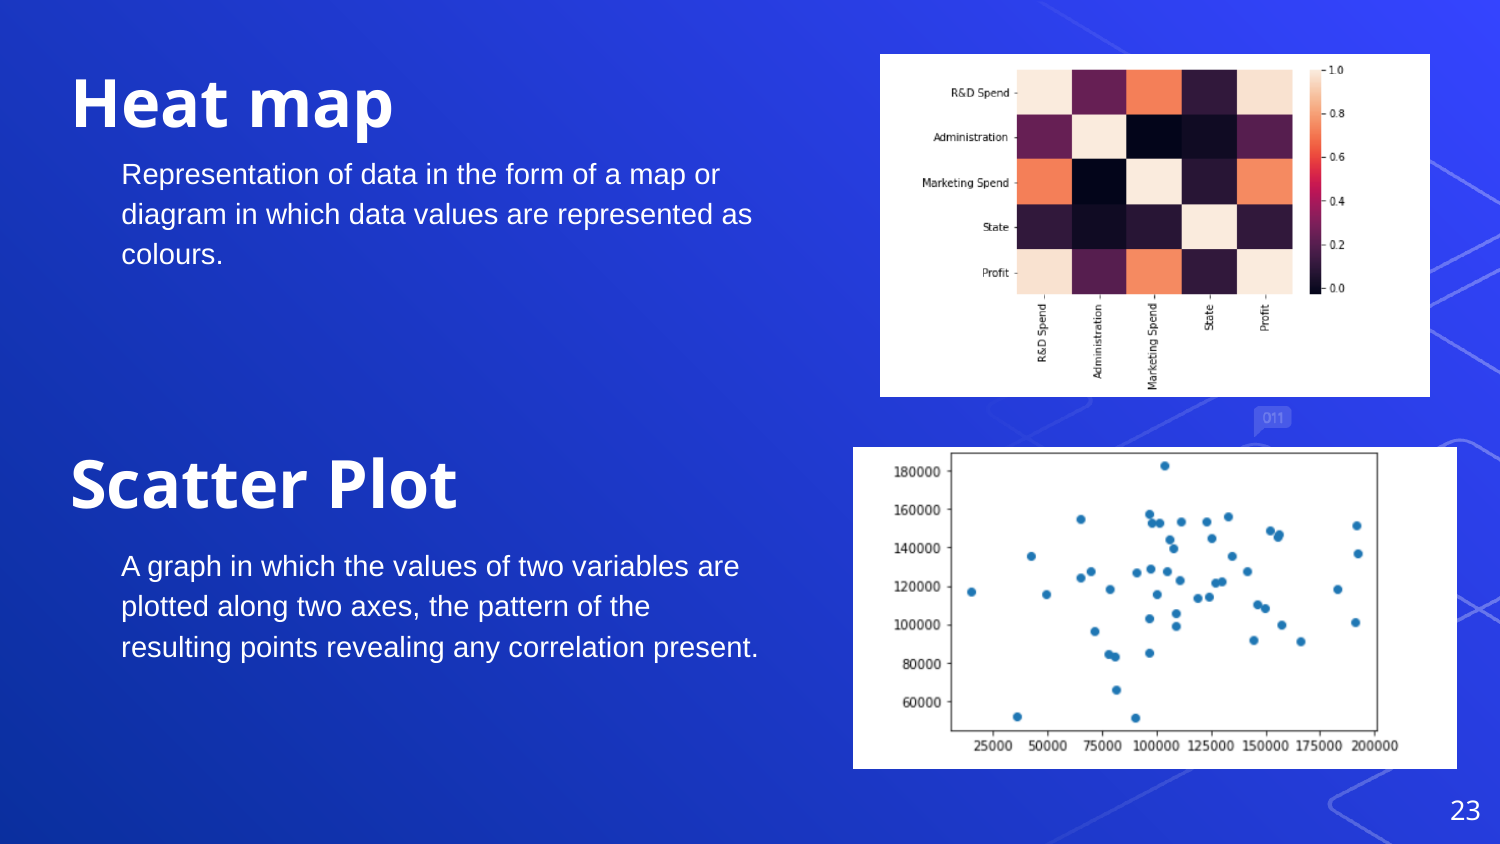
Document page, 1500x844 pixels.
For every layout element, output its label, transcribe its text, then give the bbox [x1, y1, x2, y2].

picture [0, 0, 1500, 844]
text_box Scatter Plot [70, 421, 730, 522]
list Representation of data in the form of a map or diagram in which data values are represented as colours. [108, 150, 769, 302]
slide_number 23 [1391, 779, 1482, 844]
title Heat map [70, 41, 730, 142]
text_box A graph in which the values of two variables are plotted along two axes, the pattern of the resulting points revealing any correlation present. [108, 542, 769, 694]
